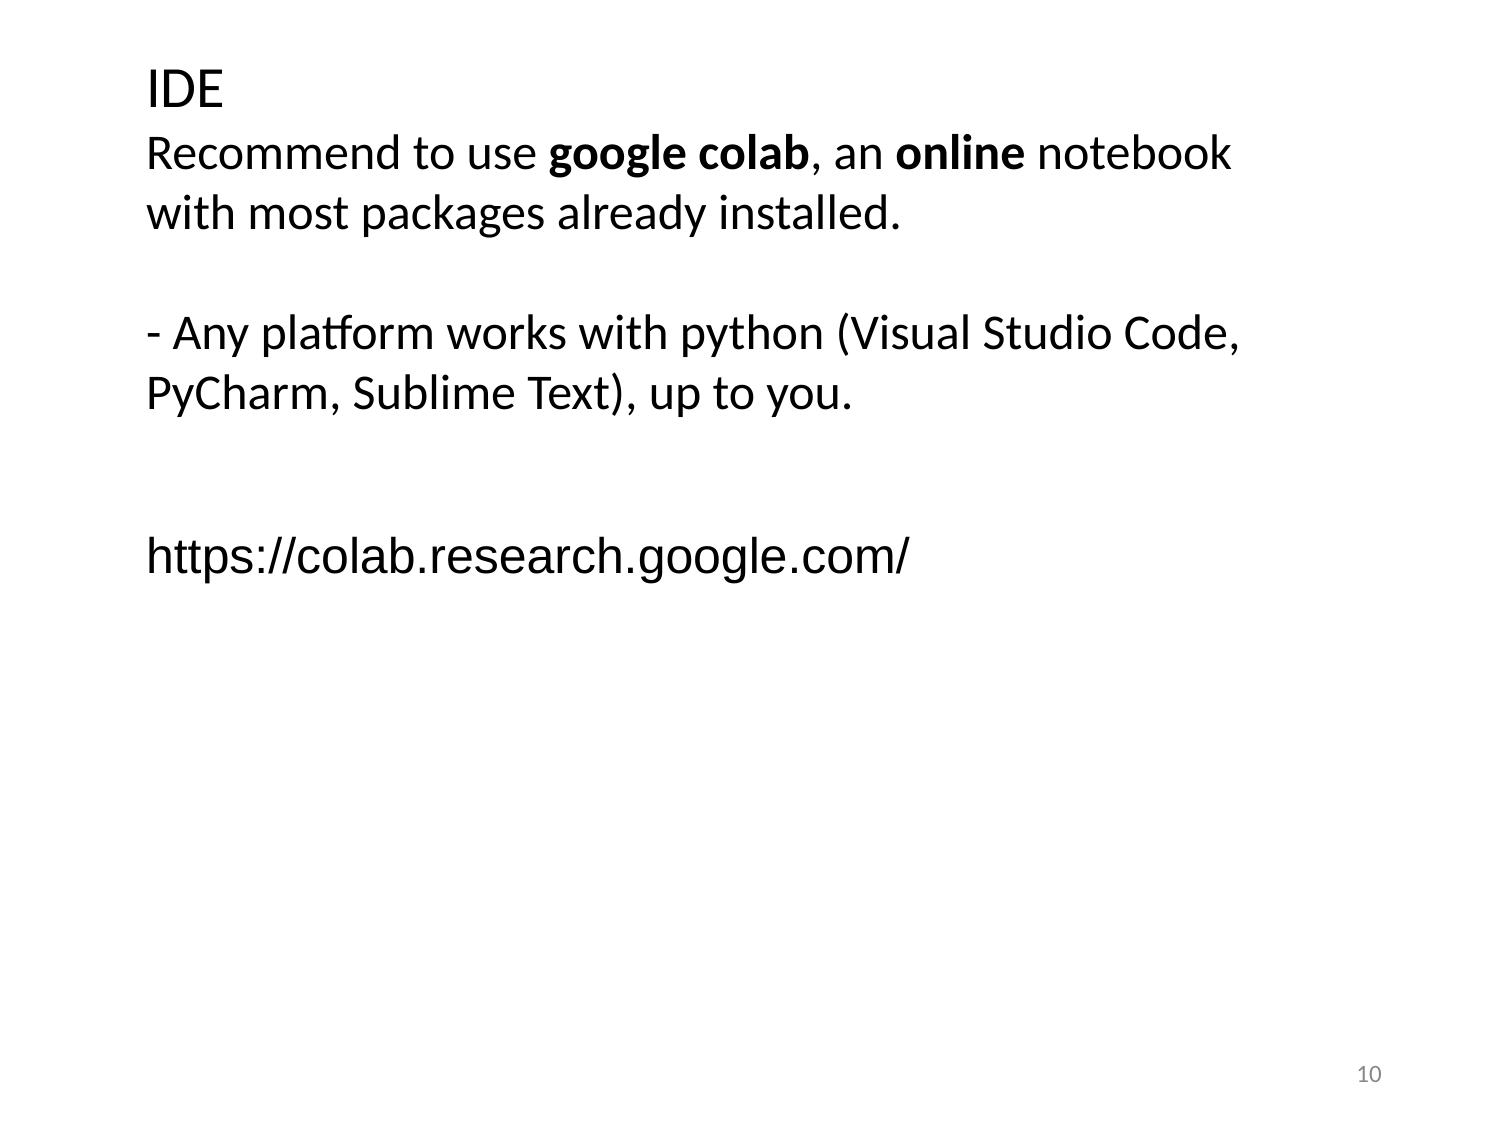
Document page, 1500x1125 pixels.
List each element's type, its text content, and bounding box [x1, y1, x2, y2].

text_box IDE Recommend to use google colab, an online notebook with most packages already installed. - Any platform works with python (Visual Studio Code, PyCharm, Sublime Text), up to you. [131, 42, 1343, 497]
slide_number 10 [1059, 1042, 1397, 1103]
text_box https://colab.research.google.com/ [131, 516, 1097, 591]
